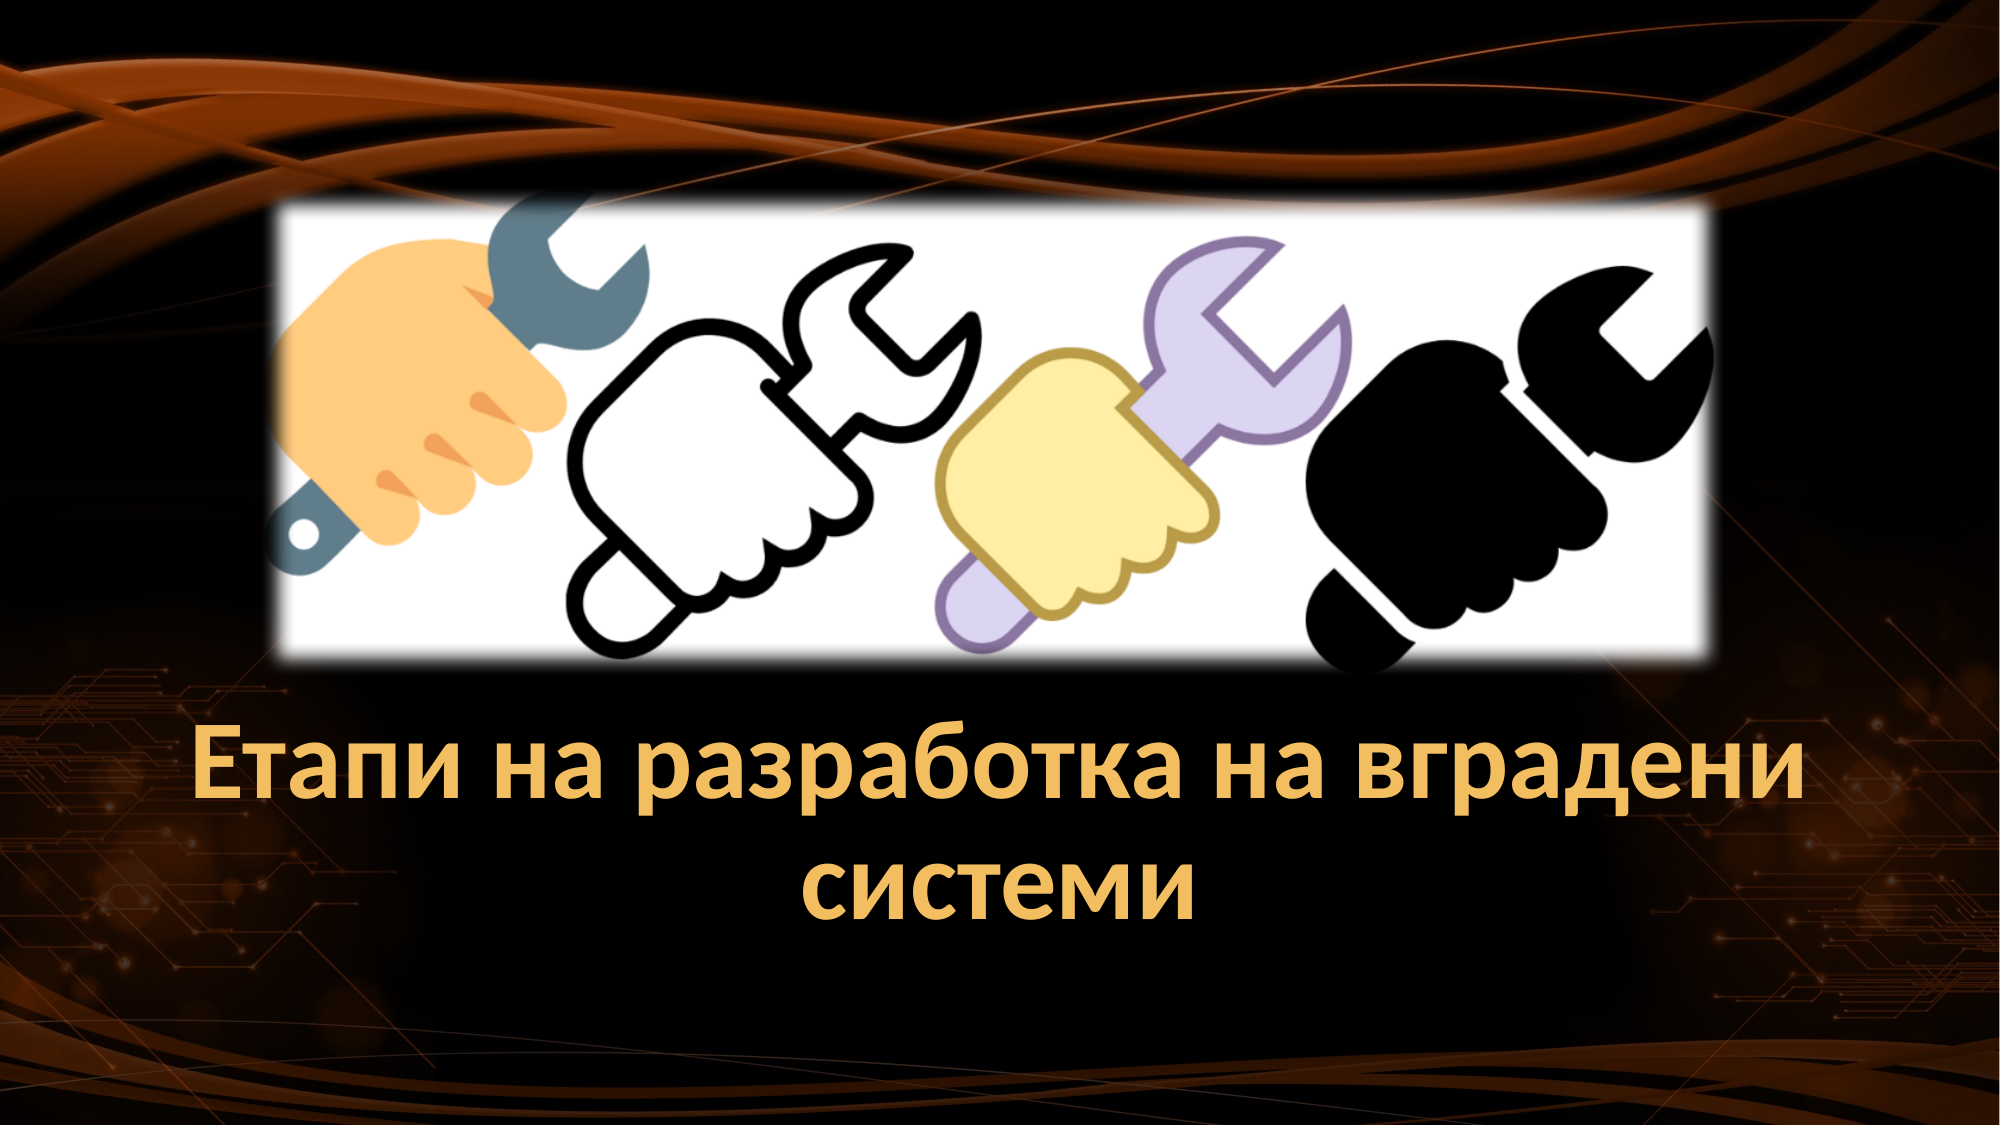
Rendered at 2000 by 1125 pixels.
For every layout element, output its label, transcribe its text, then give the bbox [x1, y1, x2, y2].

title Етапи на разработка на вградени системи [149, 692, 1850, 950]
picture [0, 0, 2000, 1125]
